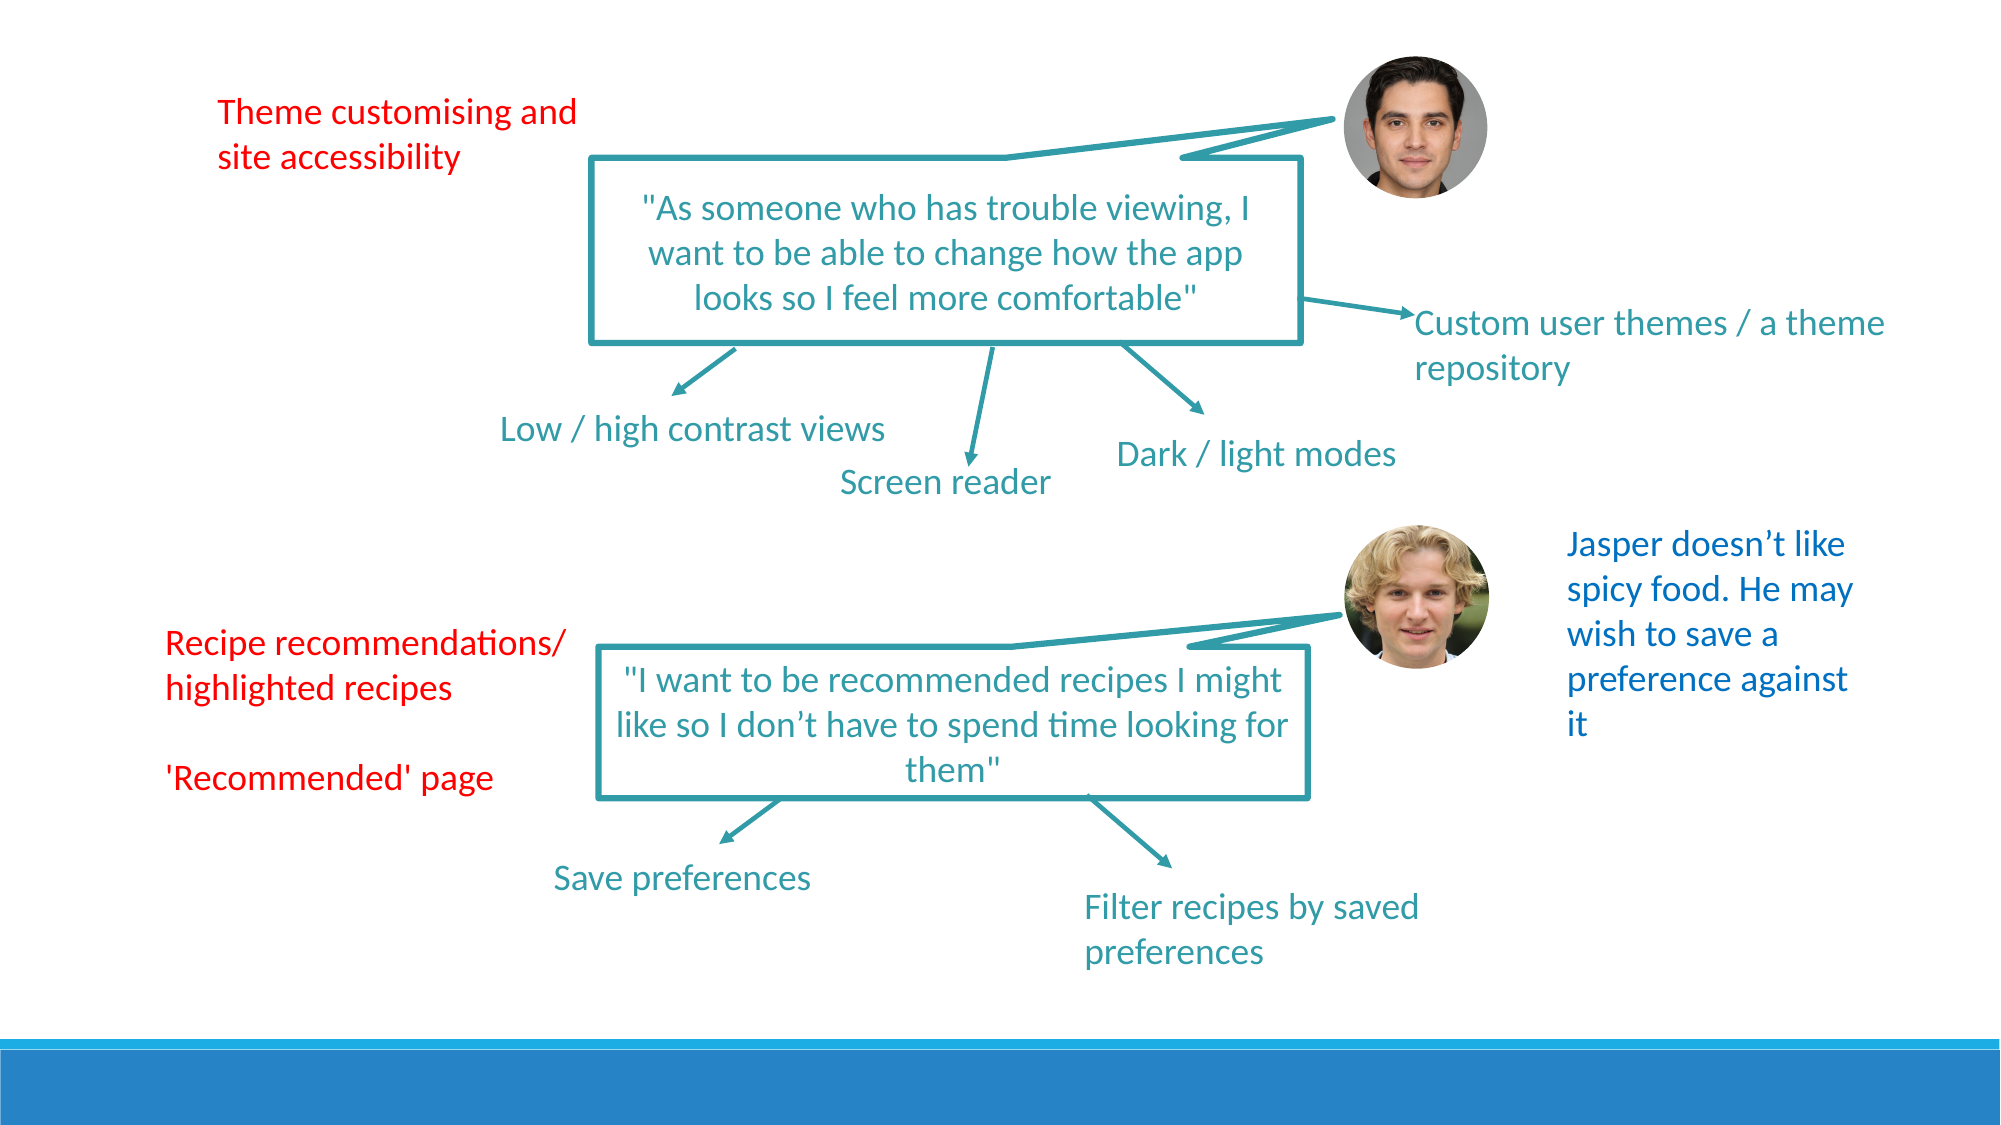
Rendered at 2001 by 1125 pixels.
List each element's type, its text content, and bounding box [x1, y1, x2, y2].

text_box "I want to be recommended recipes I might like so I don’t have to spend time looking for them" [689, 613, 1341, 800]
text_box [670, 348, 737, 397]
text_box Theme customising and site accessibility [202, 79, 741, 185]
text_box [718, 796, 784, 845]
text_box Dark / light modes [1101, 421, 1616, 482]
text_box Screen reader [825, 449, 1340, 510]
picture [1343, 524, 1490, 670]
text_box "As someone who has trouble viewing, I want to be able to change how the app looks so I feel more comfortable" [590, 117, 1334, 345]
text_box Filter recipes by saved preferences [1069, 874, 1584, 980]
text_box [1296, 297, 1416, 316]
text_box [967, 346, 994, 468]
text_box Low / high contrast views [485, 396, 946, 456]
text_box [1118, 340, 1205, 416]
picture [1343, 55, 1488, 199]
text_box Jasper doesn’t like spicy food. He may wish to save a preference against it [1551, 511, 1890, 752]
text_box Custom user themes / a theme repository [1399, 290, 1914, 396]
text_box Save preferences [538, 845, 1000, 906]
text_box Recipe recommendations/ highlighted recipes 'Recommended' page [150, 610, 689, 806]
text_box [1086, 794, 1173, 869]
